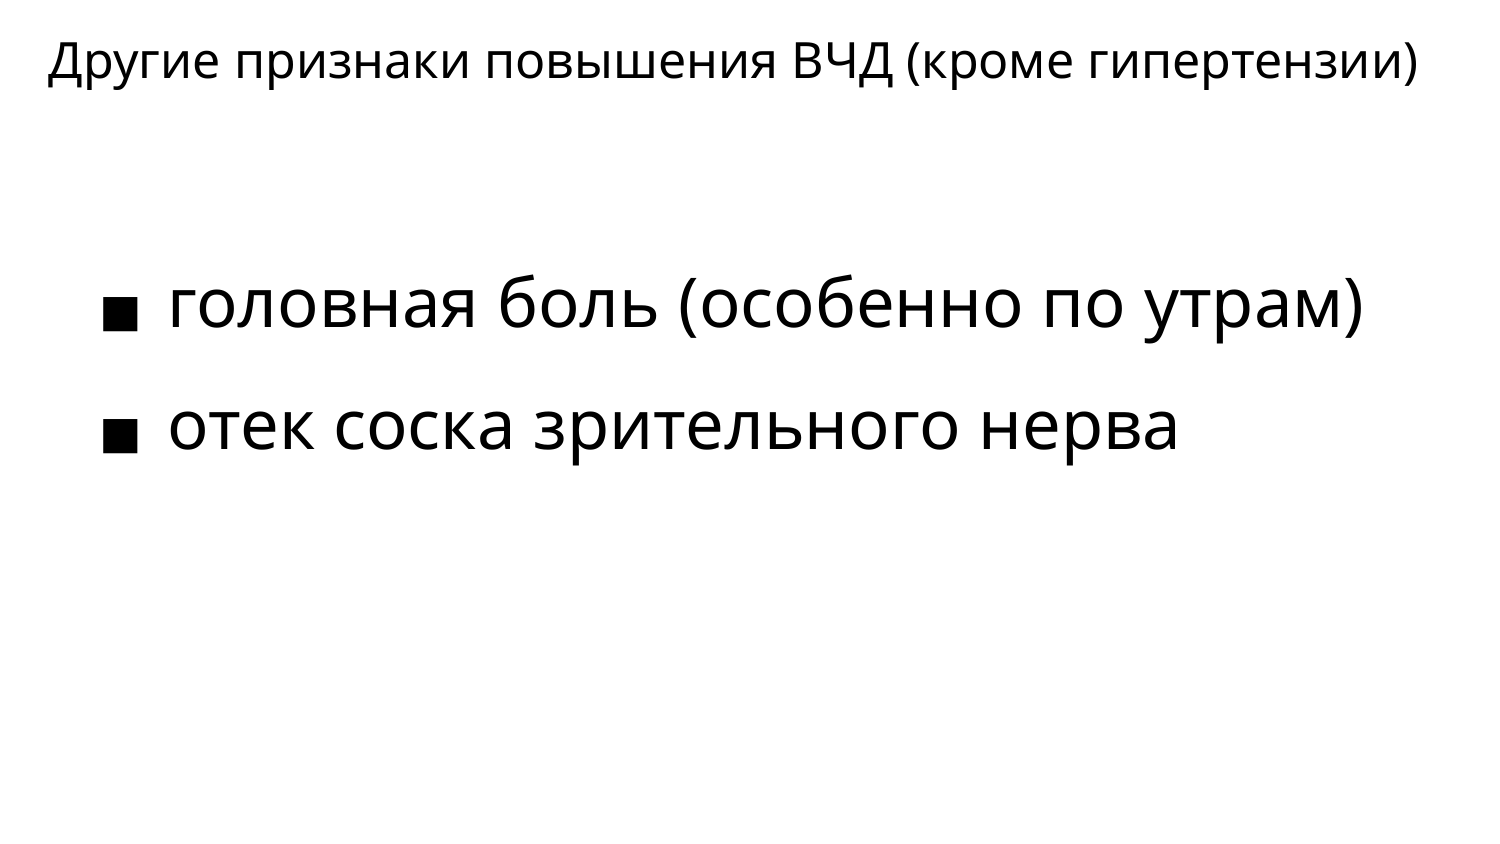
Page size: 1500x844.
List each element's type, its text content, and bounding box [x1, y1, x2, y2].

subtitle Другие признаки повышения ВЧД (кроме гипертензии) [37, 30, 1500, 181]
text_box головная боль (особенно по утрам) отек соска зрительного нерва [85, 262, 1452, 844]
